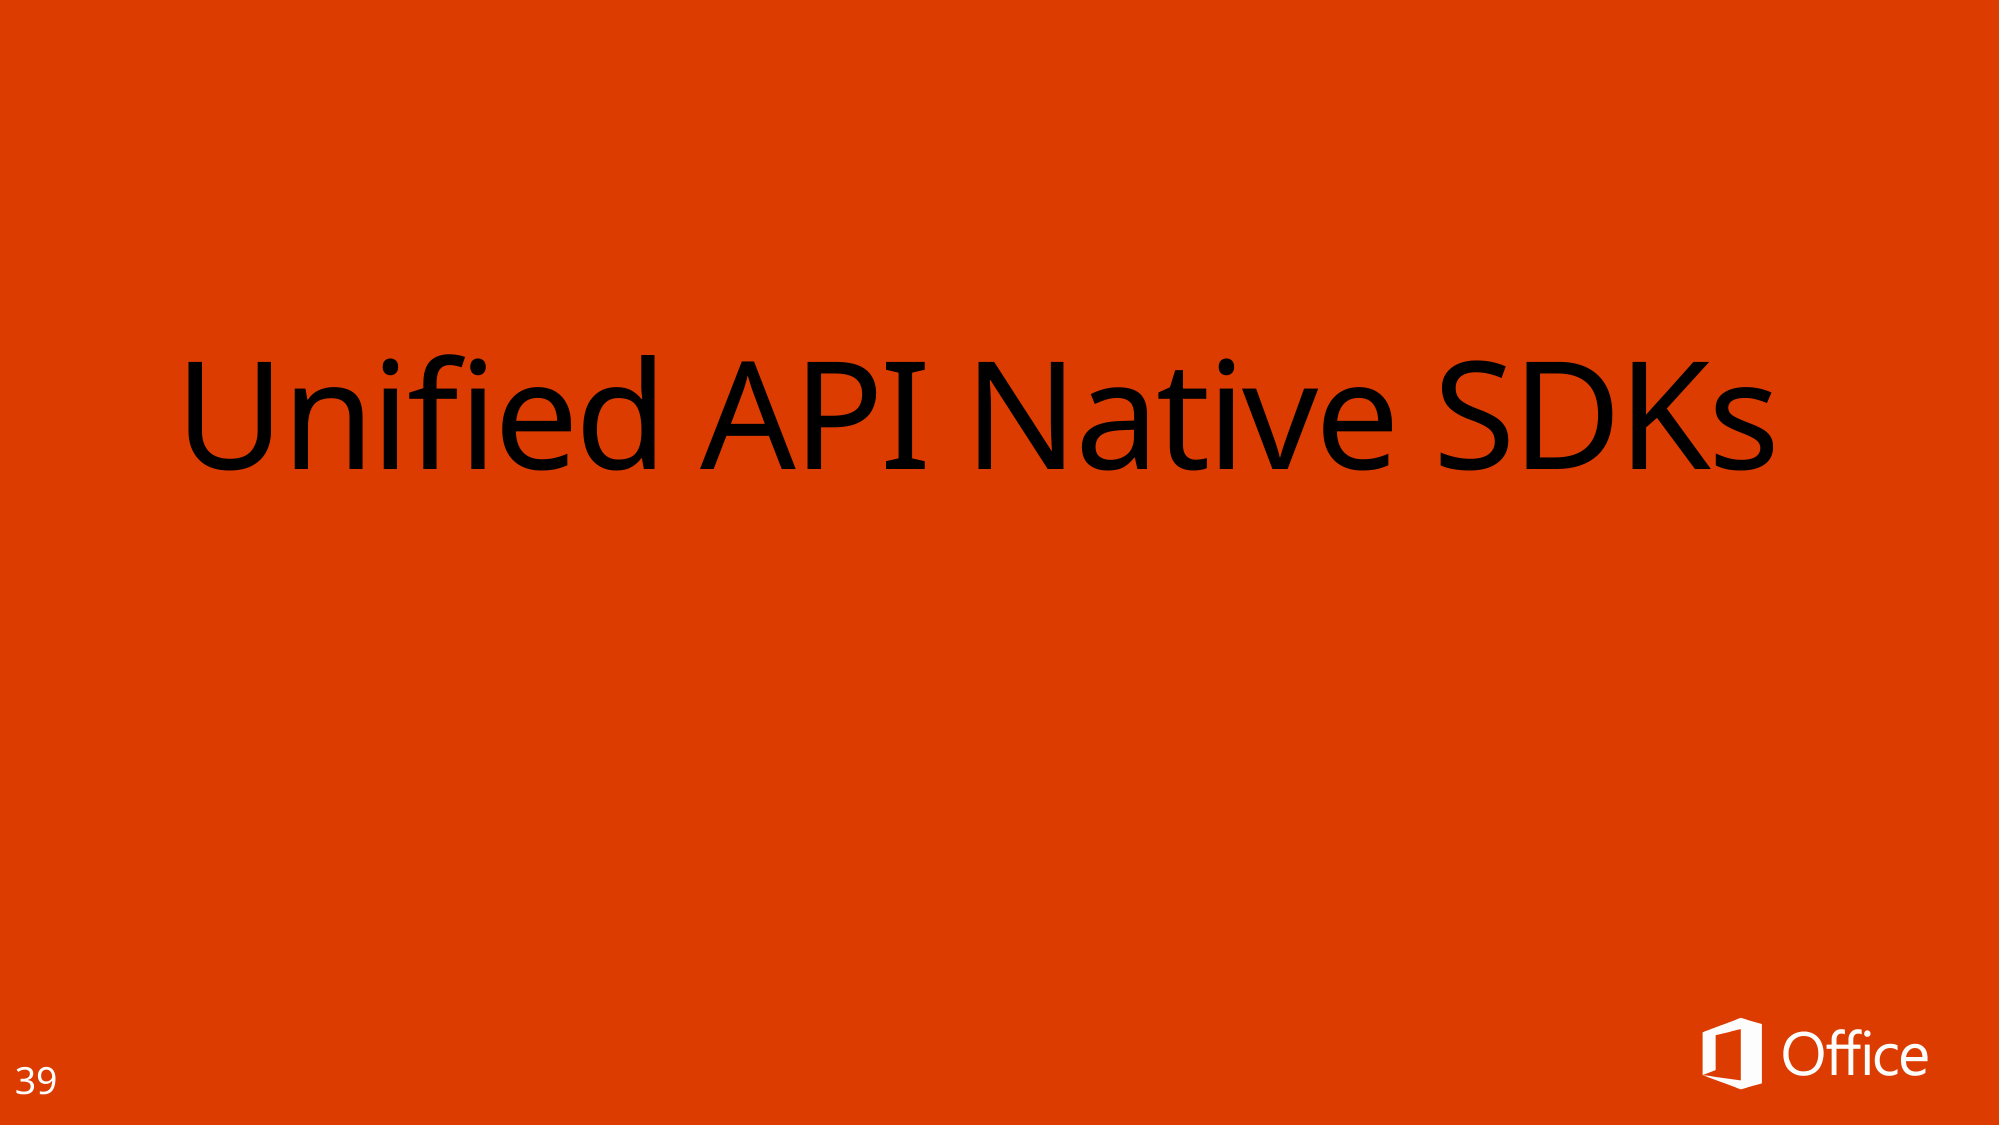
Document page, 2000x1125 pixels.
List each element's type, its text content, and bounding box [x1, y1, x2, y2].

picture [1672, 986, 1958, 1121]
slide_number 39 [0, 1049, 92, 1086]
title Unified API Native SDKs [160, 346, 1840, 510]
